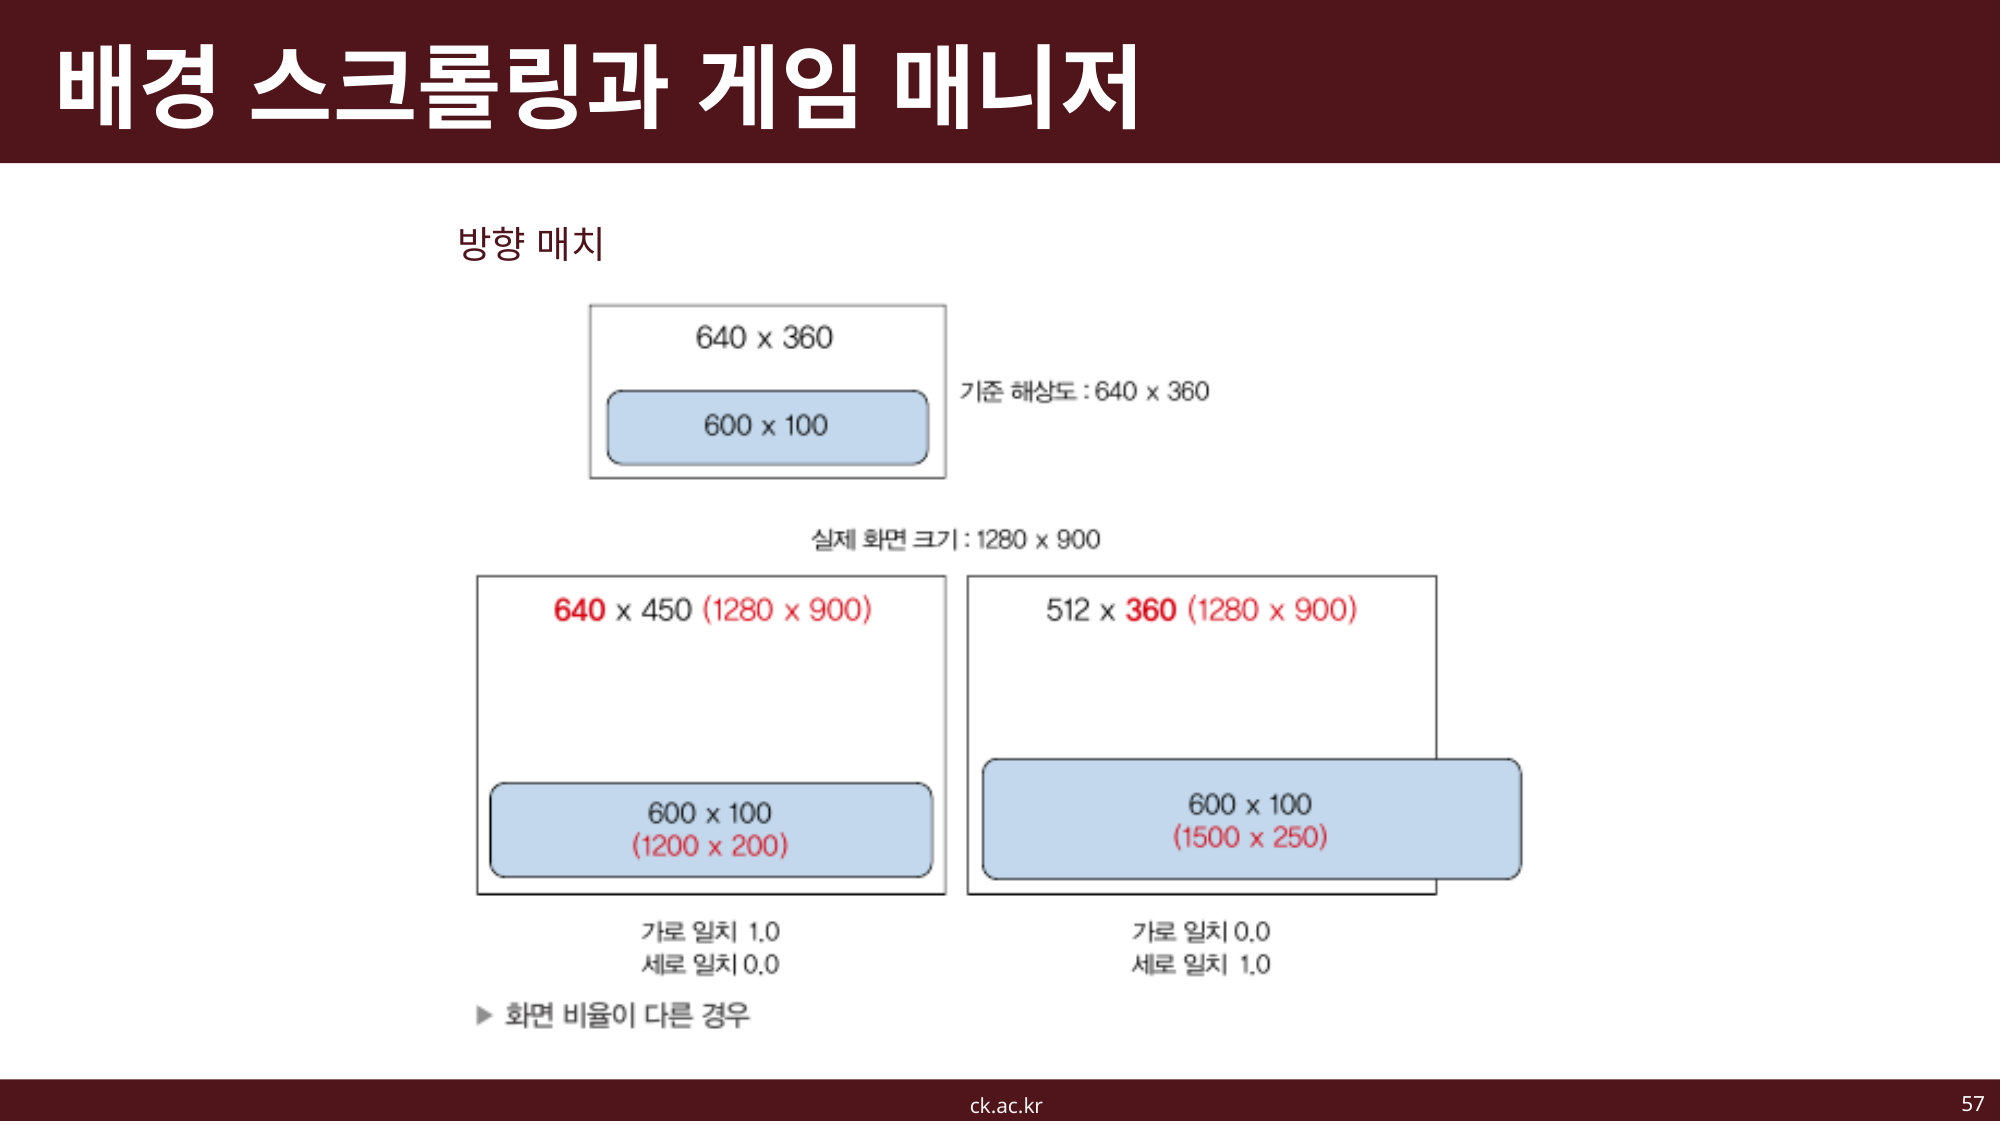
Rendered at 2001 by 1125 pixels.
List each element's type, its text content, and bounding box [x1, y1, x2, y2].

title 배경 스크롤링과 게임 매니저 [39, 34, 1289, 149]
text_box 방향 매치 [442, 213, 1193, 251]
footer ck.ac.kr [949, 1084, 1064, 1125]
slide_number 57 [1911, 1083, 2000, 1125]
picture [442, 251, 1558, 1042]
